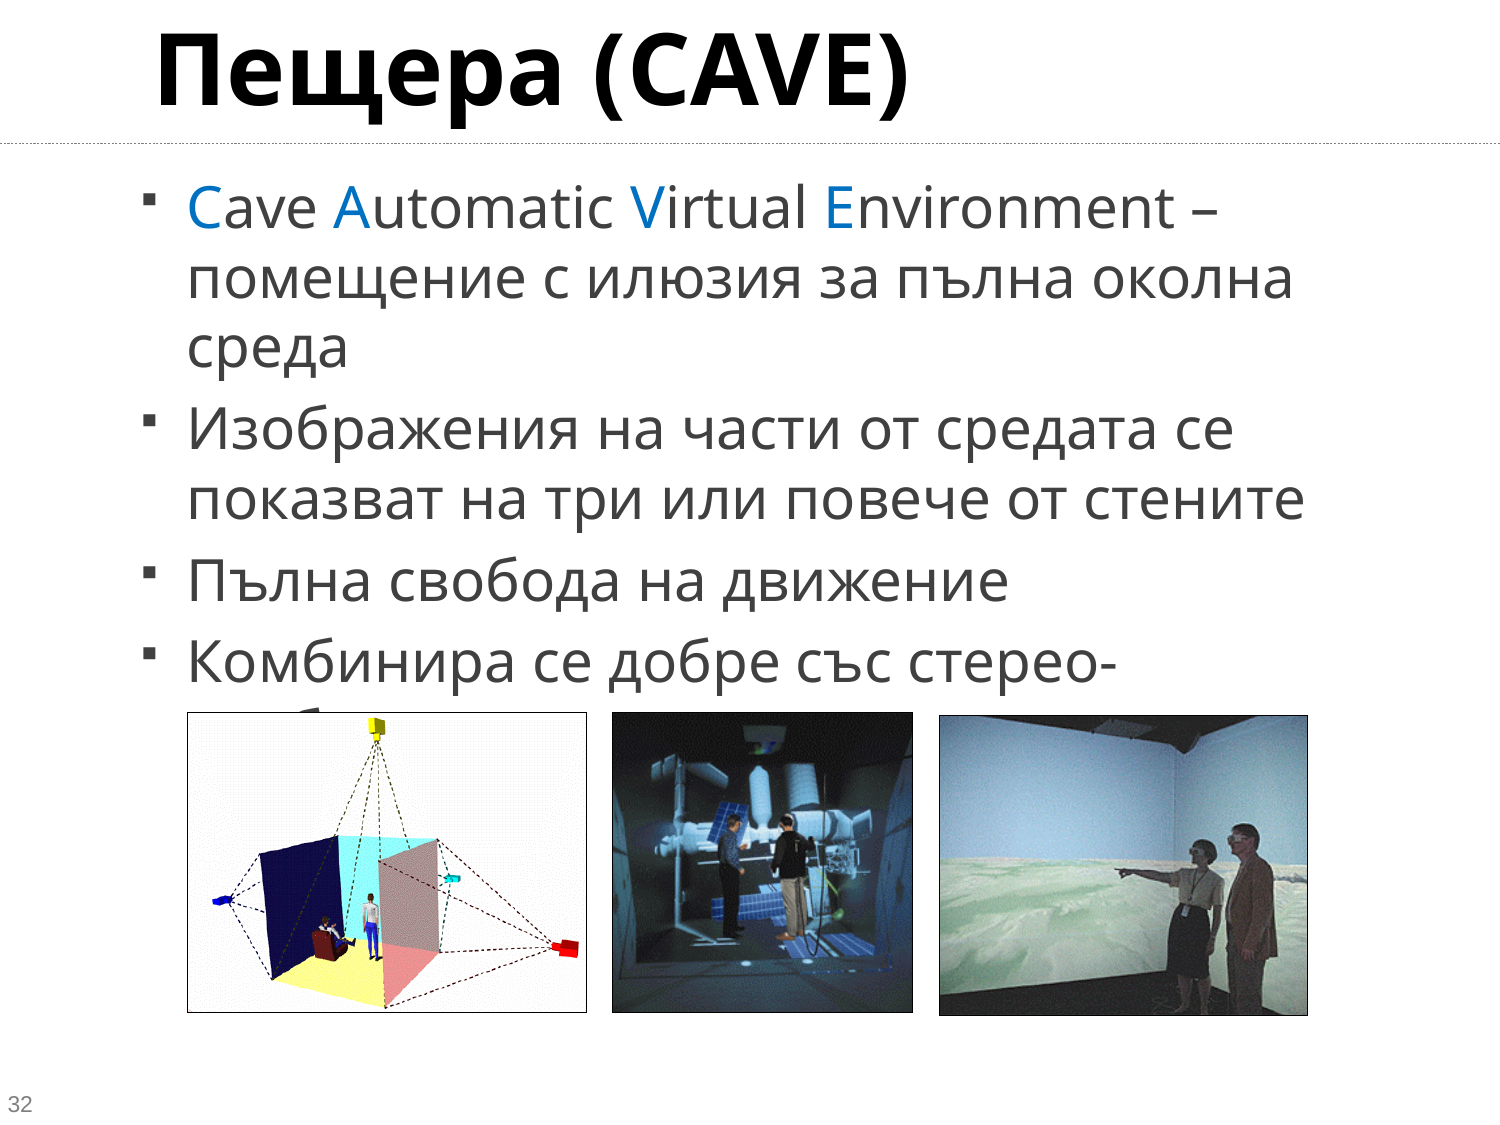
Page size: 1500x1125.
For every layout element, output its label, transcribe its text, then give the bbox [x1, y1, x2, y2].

text_box [939, 715, 1308, 1016]
text_box [612, 712, 913, 1013]
title Пещера (CAVE) [0, 0, 1500, 144]
list Cave Automatic Virtual Environment – помещение с илюзия за пълна околна среда Изображения на части от средата се показват на три или повече от стените Пълна свобода на движение Комбинира се добре със стерео-изображения [50, 162, 1488, 1113]
text_box [187, 712, 587, 1013]
